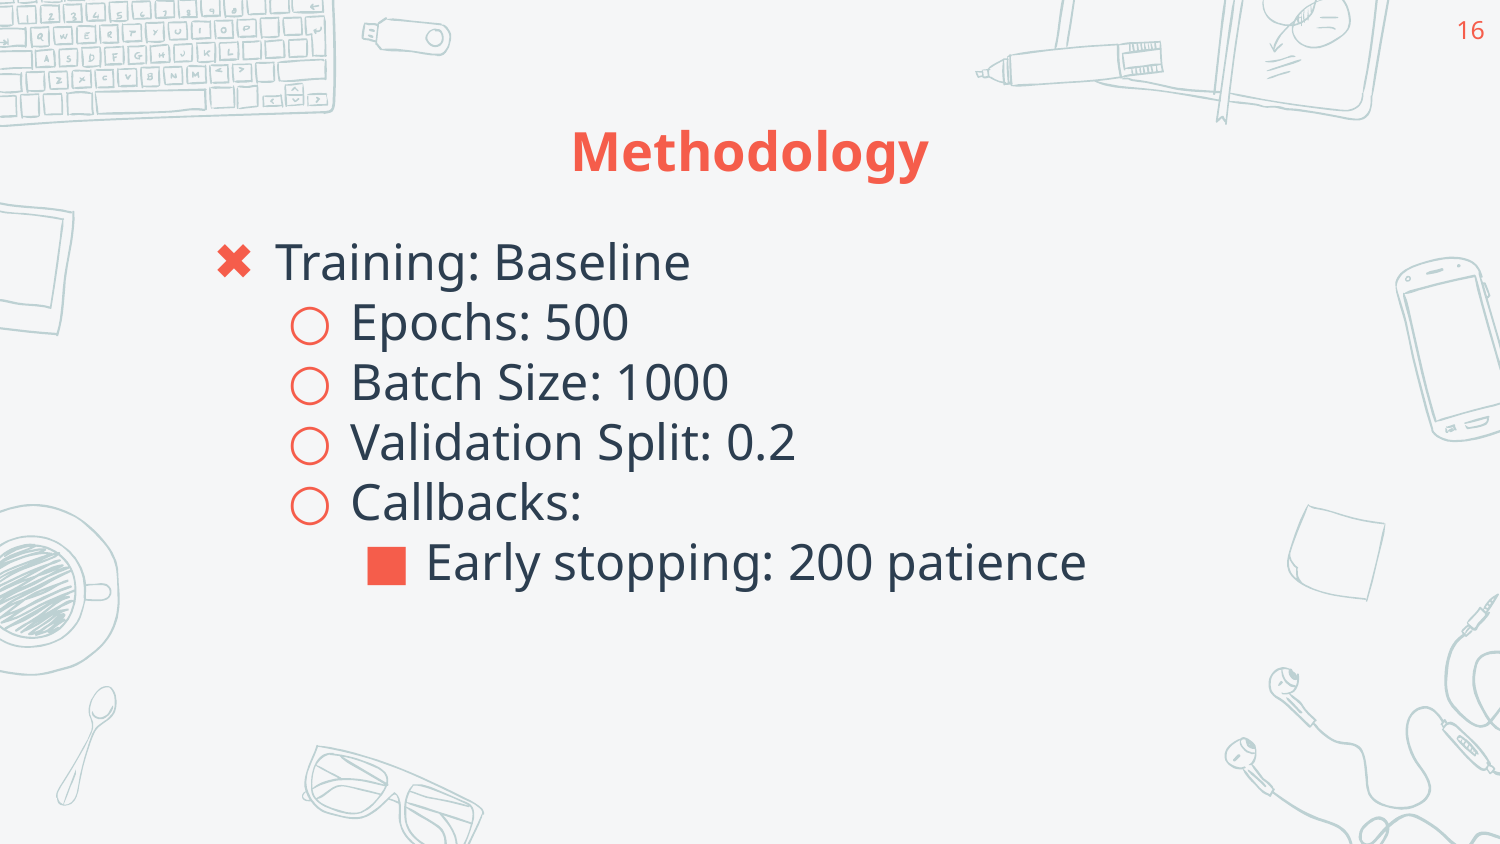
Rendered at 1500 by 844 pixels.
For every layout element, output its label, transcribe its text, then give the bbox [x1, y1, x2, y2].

slide_number ‹#› [1435, 0, 1500, 53]
title Methodology [185, 102, 1315, 198]
list Training: Baseline Epochs: 500 Batch Size: 1000 Validation Split: 0.2 Callbacks: Early stopping: 200 patience [185, 215, 1315, 790]
